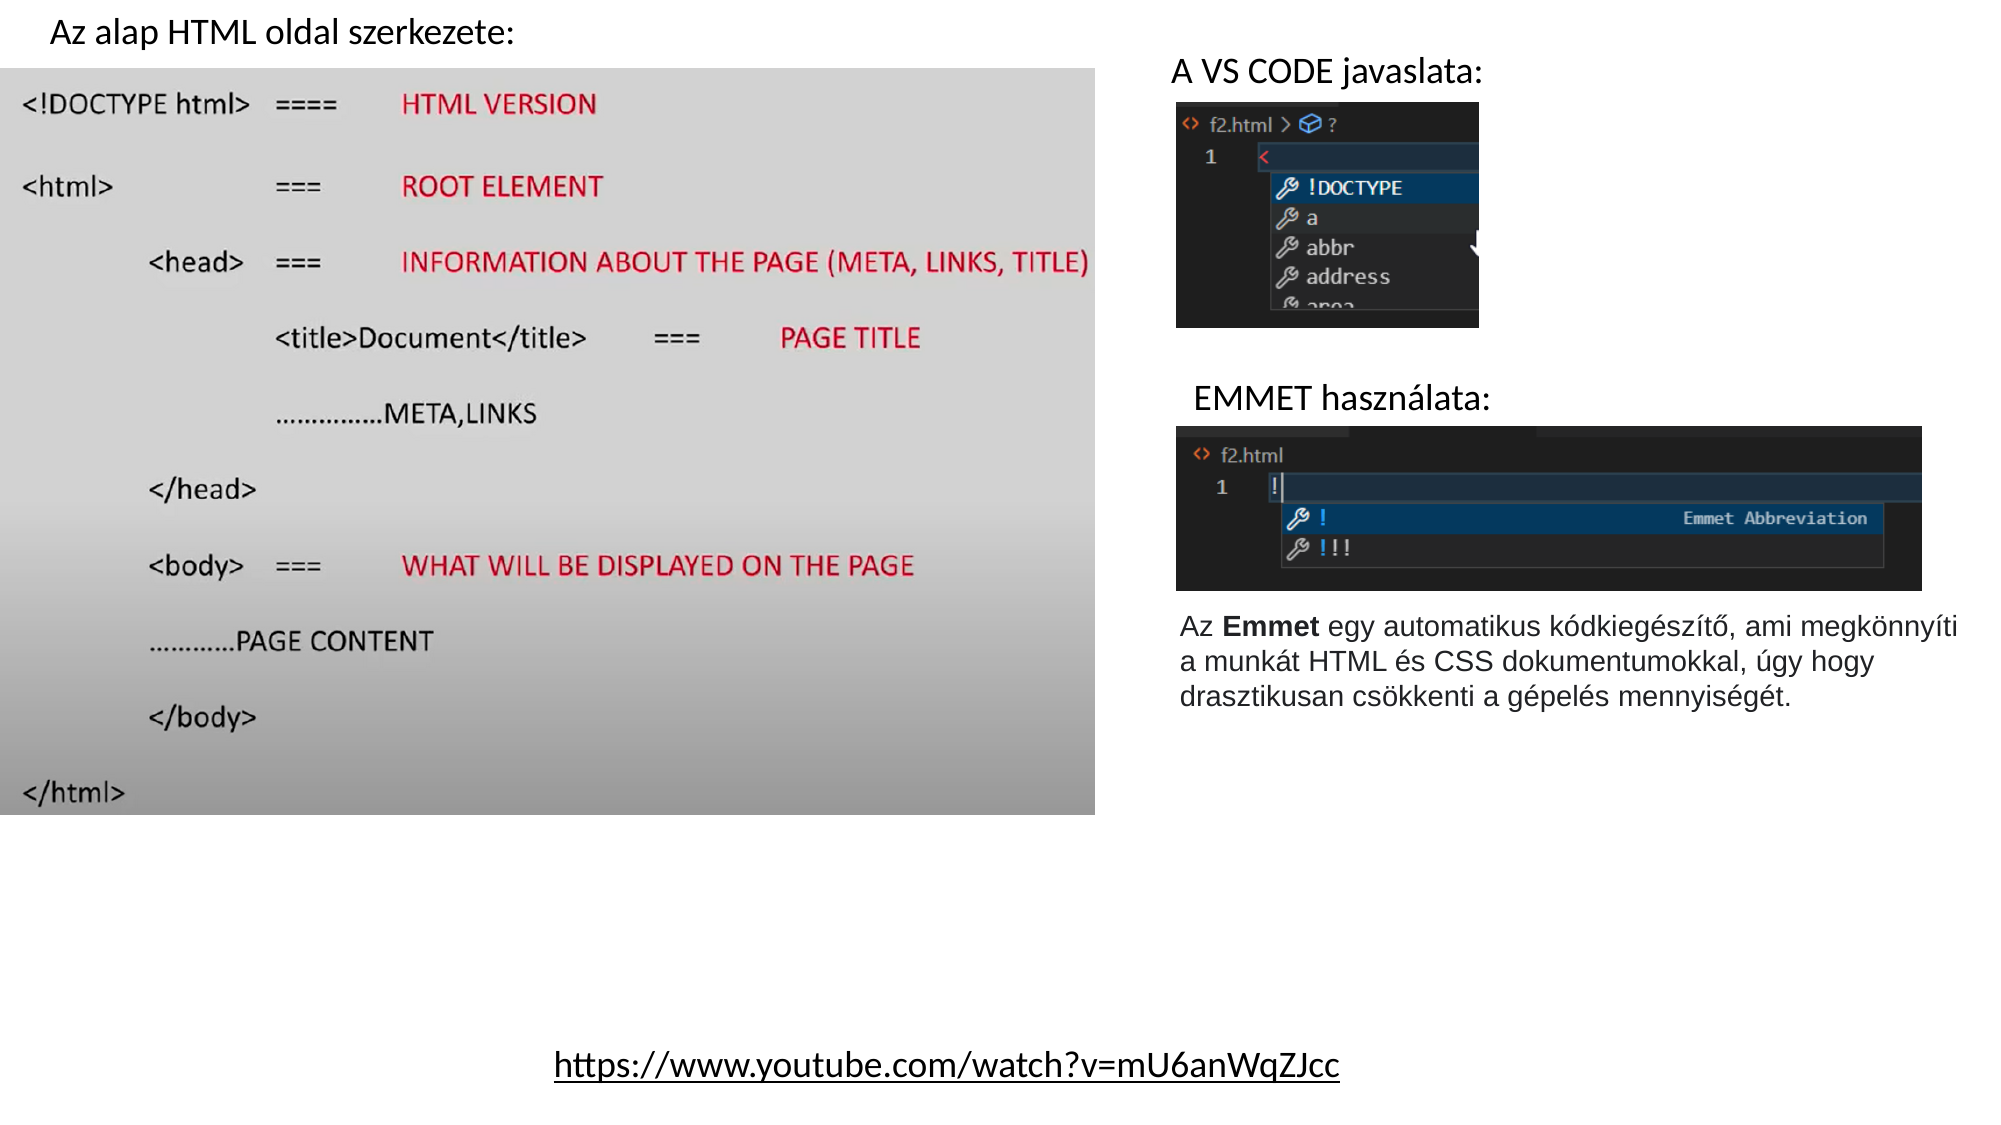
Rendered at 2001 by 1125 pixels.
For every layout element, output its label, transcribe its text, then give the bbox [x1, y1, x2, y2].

text_box EMMET használata: [1178, 365, 1507, 426]
picture [1176, 426, 1922, 591]
picture [1176, 102, 1479, 328]
text_box https://www.youtube.com/watch?v=mU6anWqZJcc [538, 1033, 1364, 1093]
picture [0, 68, 1095, 815]
text_box Az alap HTML oldal szerkezete: [34, 0, 531, 60]
text_box Az Emmet egy automatikus kódkiegészítő, ami megkönnyíti a munkát HTML és CSS dokumentumokkal, úgy hogy drasztikusan csökkenti a gépelés mennyiségét. [1165, 599, 1979, 720]
text_box A VS CODE javaslata: [1156, 38, 1499, 99]
